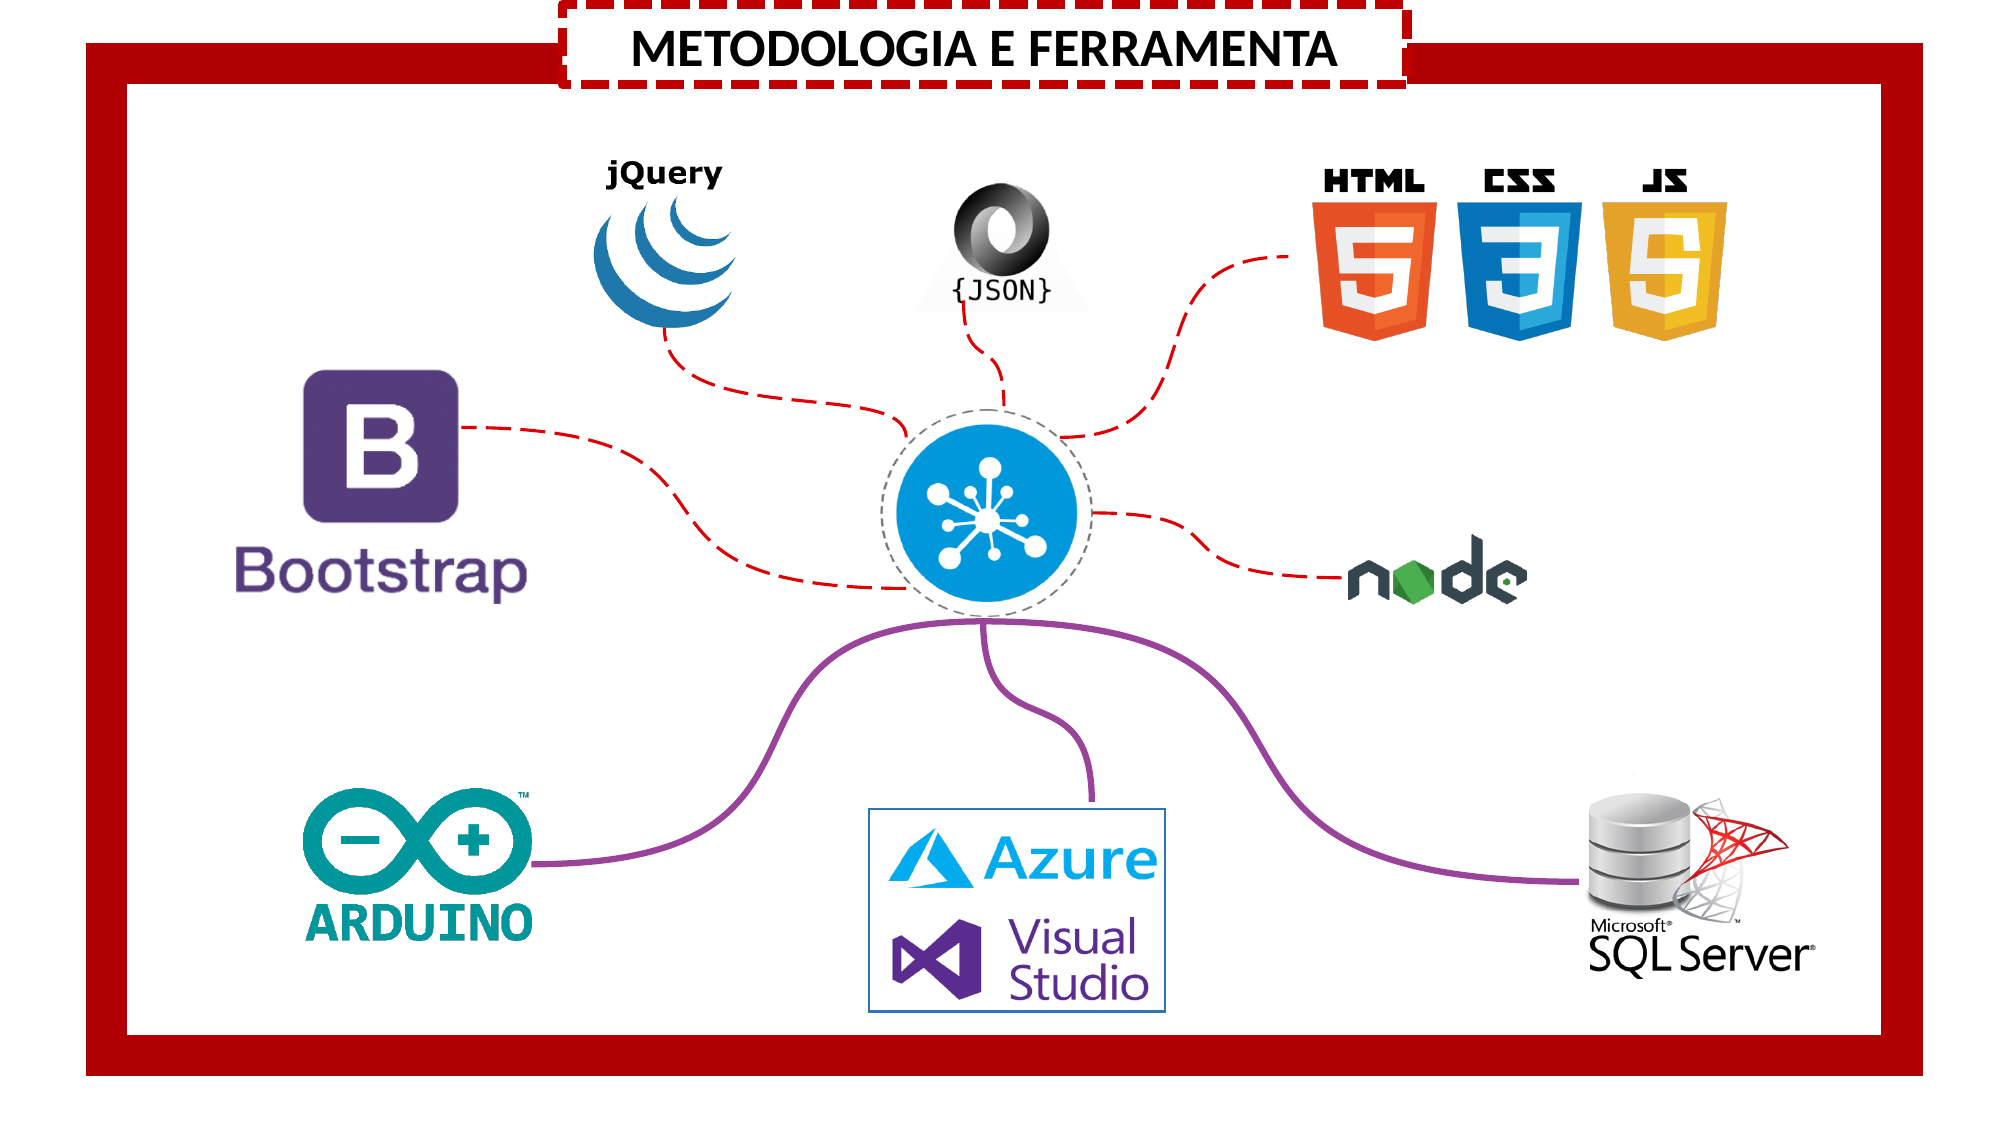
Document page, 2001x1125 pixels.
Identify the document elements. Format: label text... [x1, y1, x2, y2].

text_box [106, 62, 1903, 1057]
text_box METODOLOGIA E FERRAMENTA [562, 4, 1407, 85]
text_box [222, 140, 1828, 1034]
